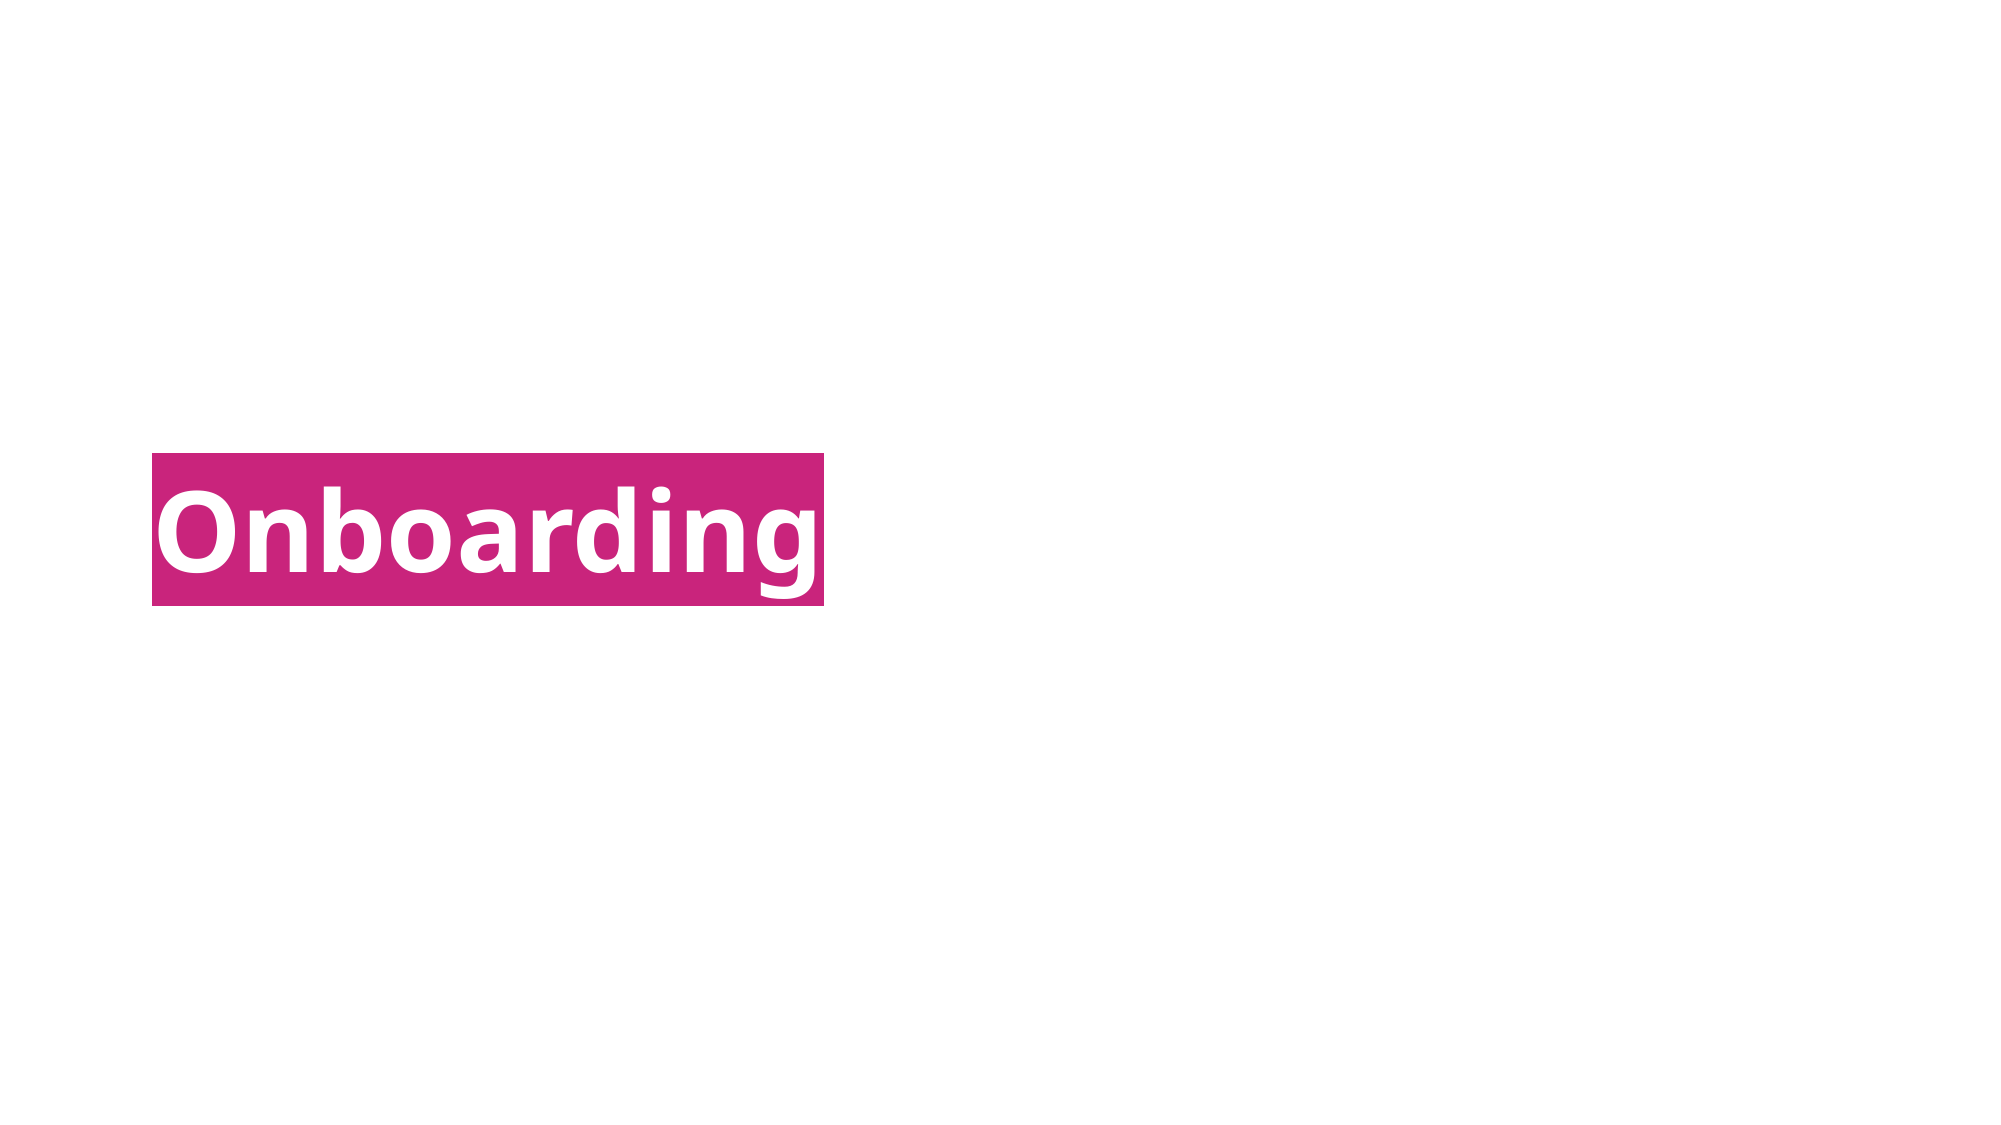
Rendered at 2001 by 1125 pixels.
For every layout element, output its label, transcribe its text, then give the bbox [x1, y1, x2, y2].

list Onboarding [137, 59, 1863, 1014]
